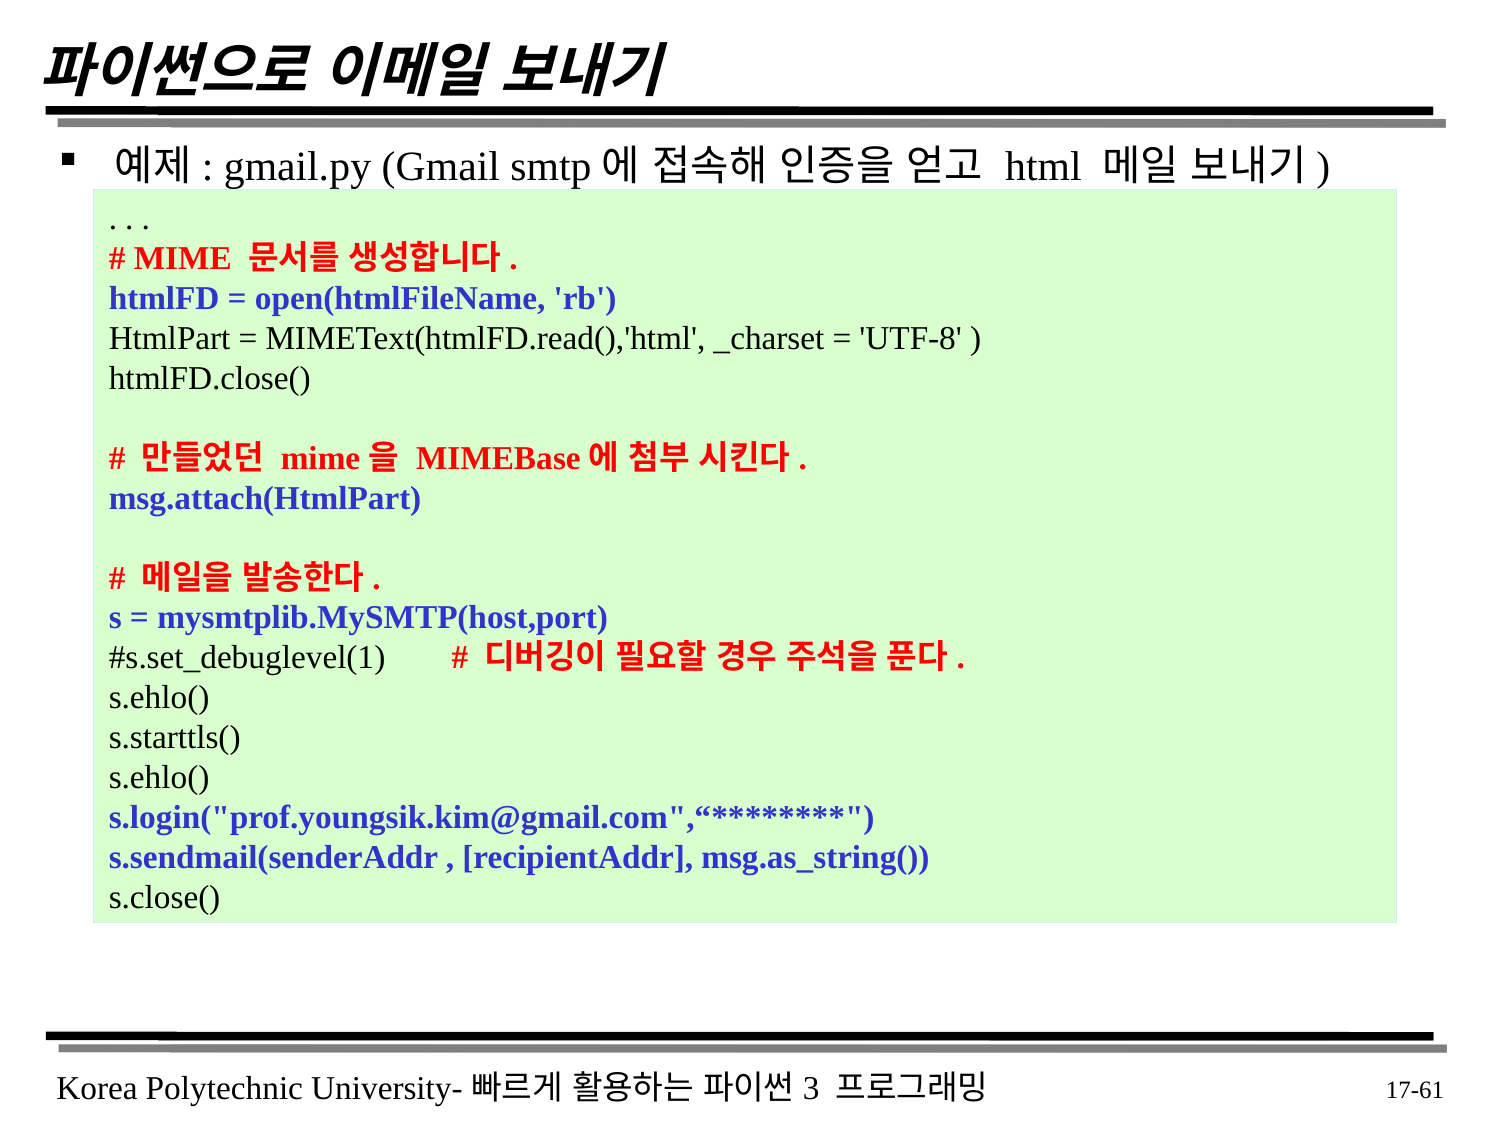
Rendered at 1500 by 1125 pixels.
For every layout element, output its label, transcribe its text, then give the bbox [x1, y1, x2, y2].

text_box . . . # MIME 문서를 생성합니다. htmlFD = open(htmlFileName, 'rb') HtmlPart = MIMEText(htmlFD.read(),'html', _charset = 'UTF-8' ) htmlFD.close() # 만들었던 mime을 MIMEBase에 첨부 시킨다. msg.attach(HtmlPart) # 메일을 발송한다. s = mysmtplib.MySMTP(host,port) #s.set_debuglevel(1) # 디버깅이 필요할 경우 주석을 푼다. s.ehlo() s.starttls() s.ehlo() s.login("prof.youngsik.kim@gmail.com",“********") s.sendmail(senderAddr , [recipientAddr], msg.as_string()) s.close() [93, 189, 1397, 923]
text_box 예제: gmail.py (Gmail smtp에 접속해 인증을 얻고 html 메일 보내기) [43, 131, 1450, 977]
slide_number 17-61 [1333, 1066, 1460, 1115]
title 파이썬으로 이메일 보내기 [25, 25, 1301, 101]
